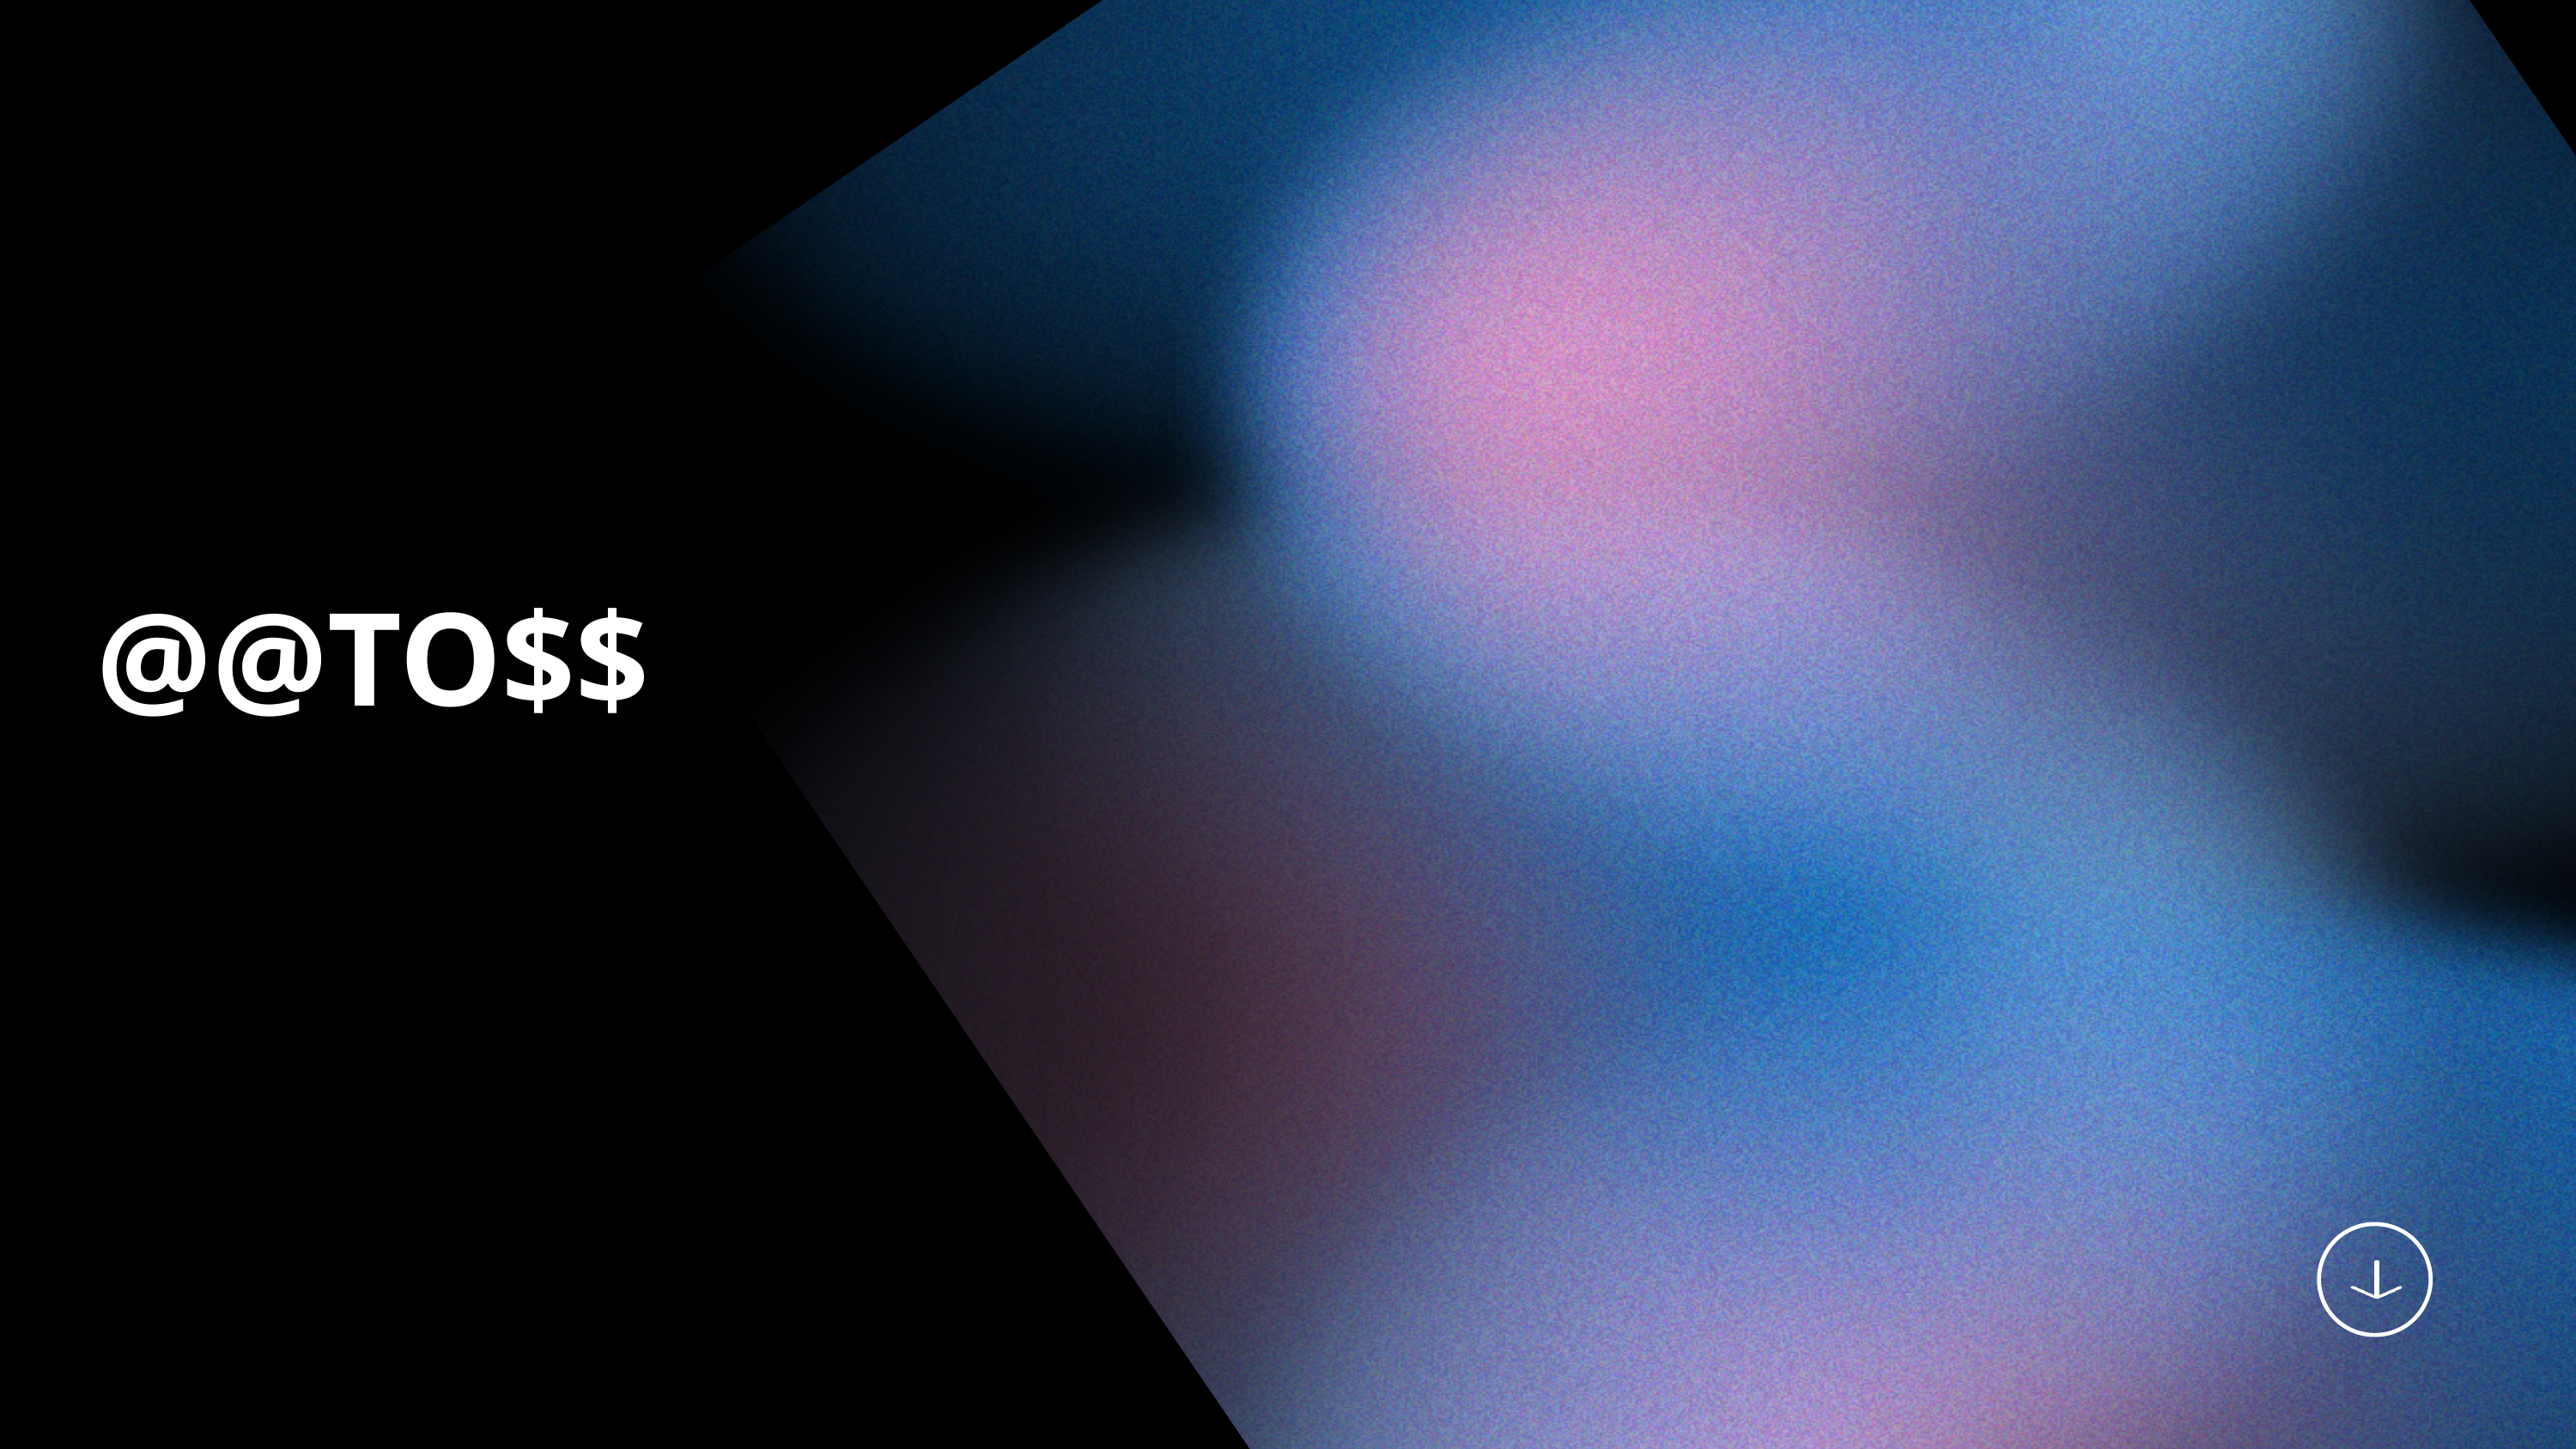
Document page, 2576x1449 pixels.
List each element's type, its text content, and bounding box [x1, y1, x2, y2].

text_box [2318, 1223, 2432, 1336]
text_box @@TO$$ [96, 461, 2533, 1002]
text_box [528, 0, 2576, 1449]
